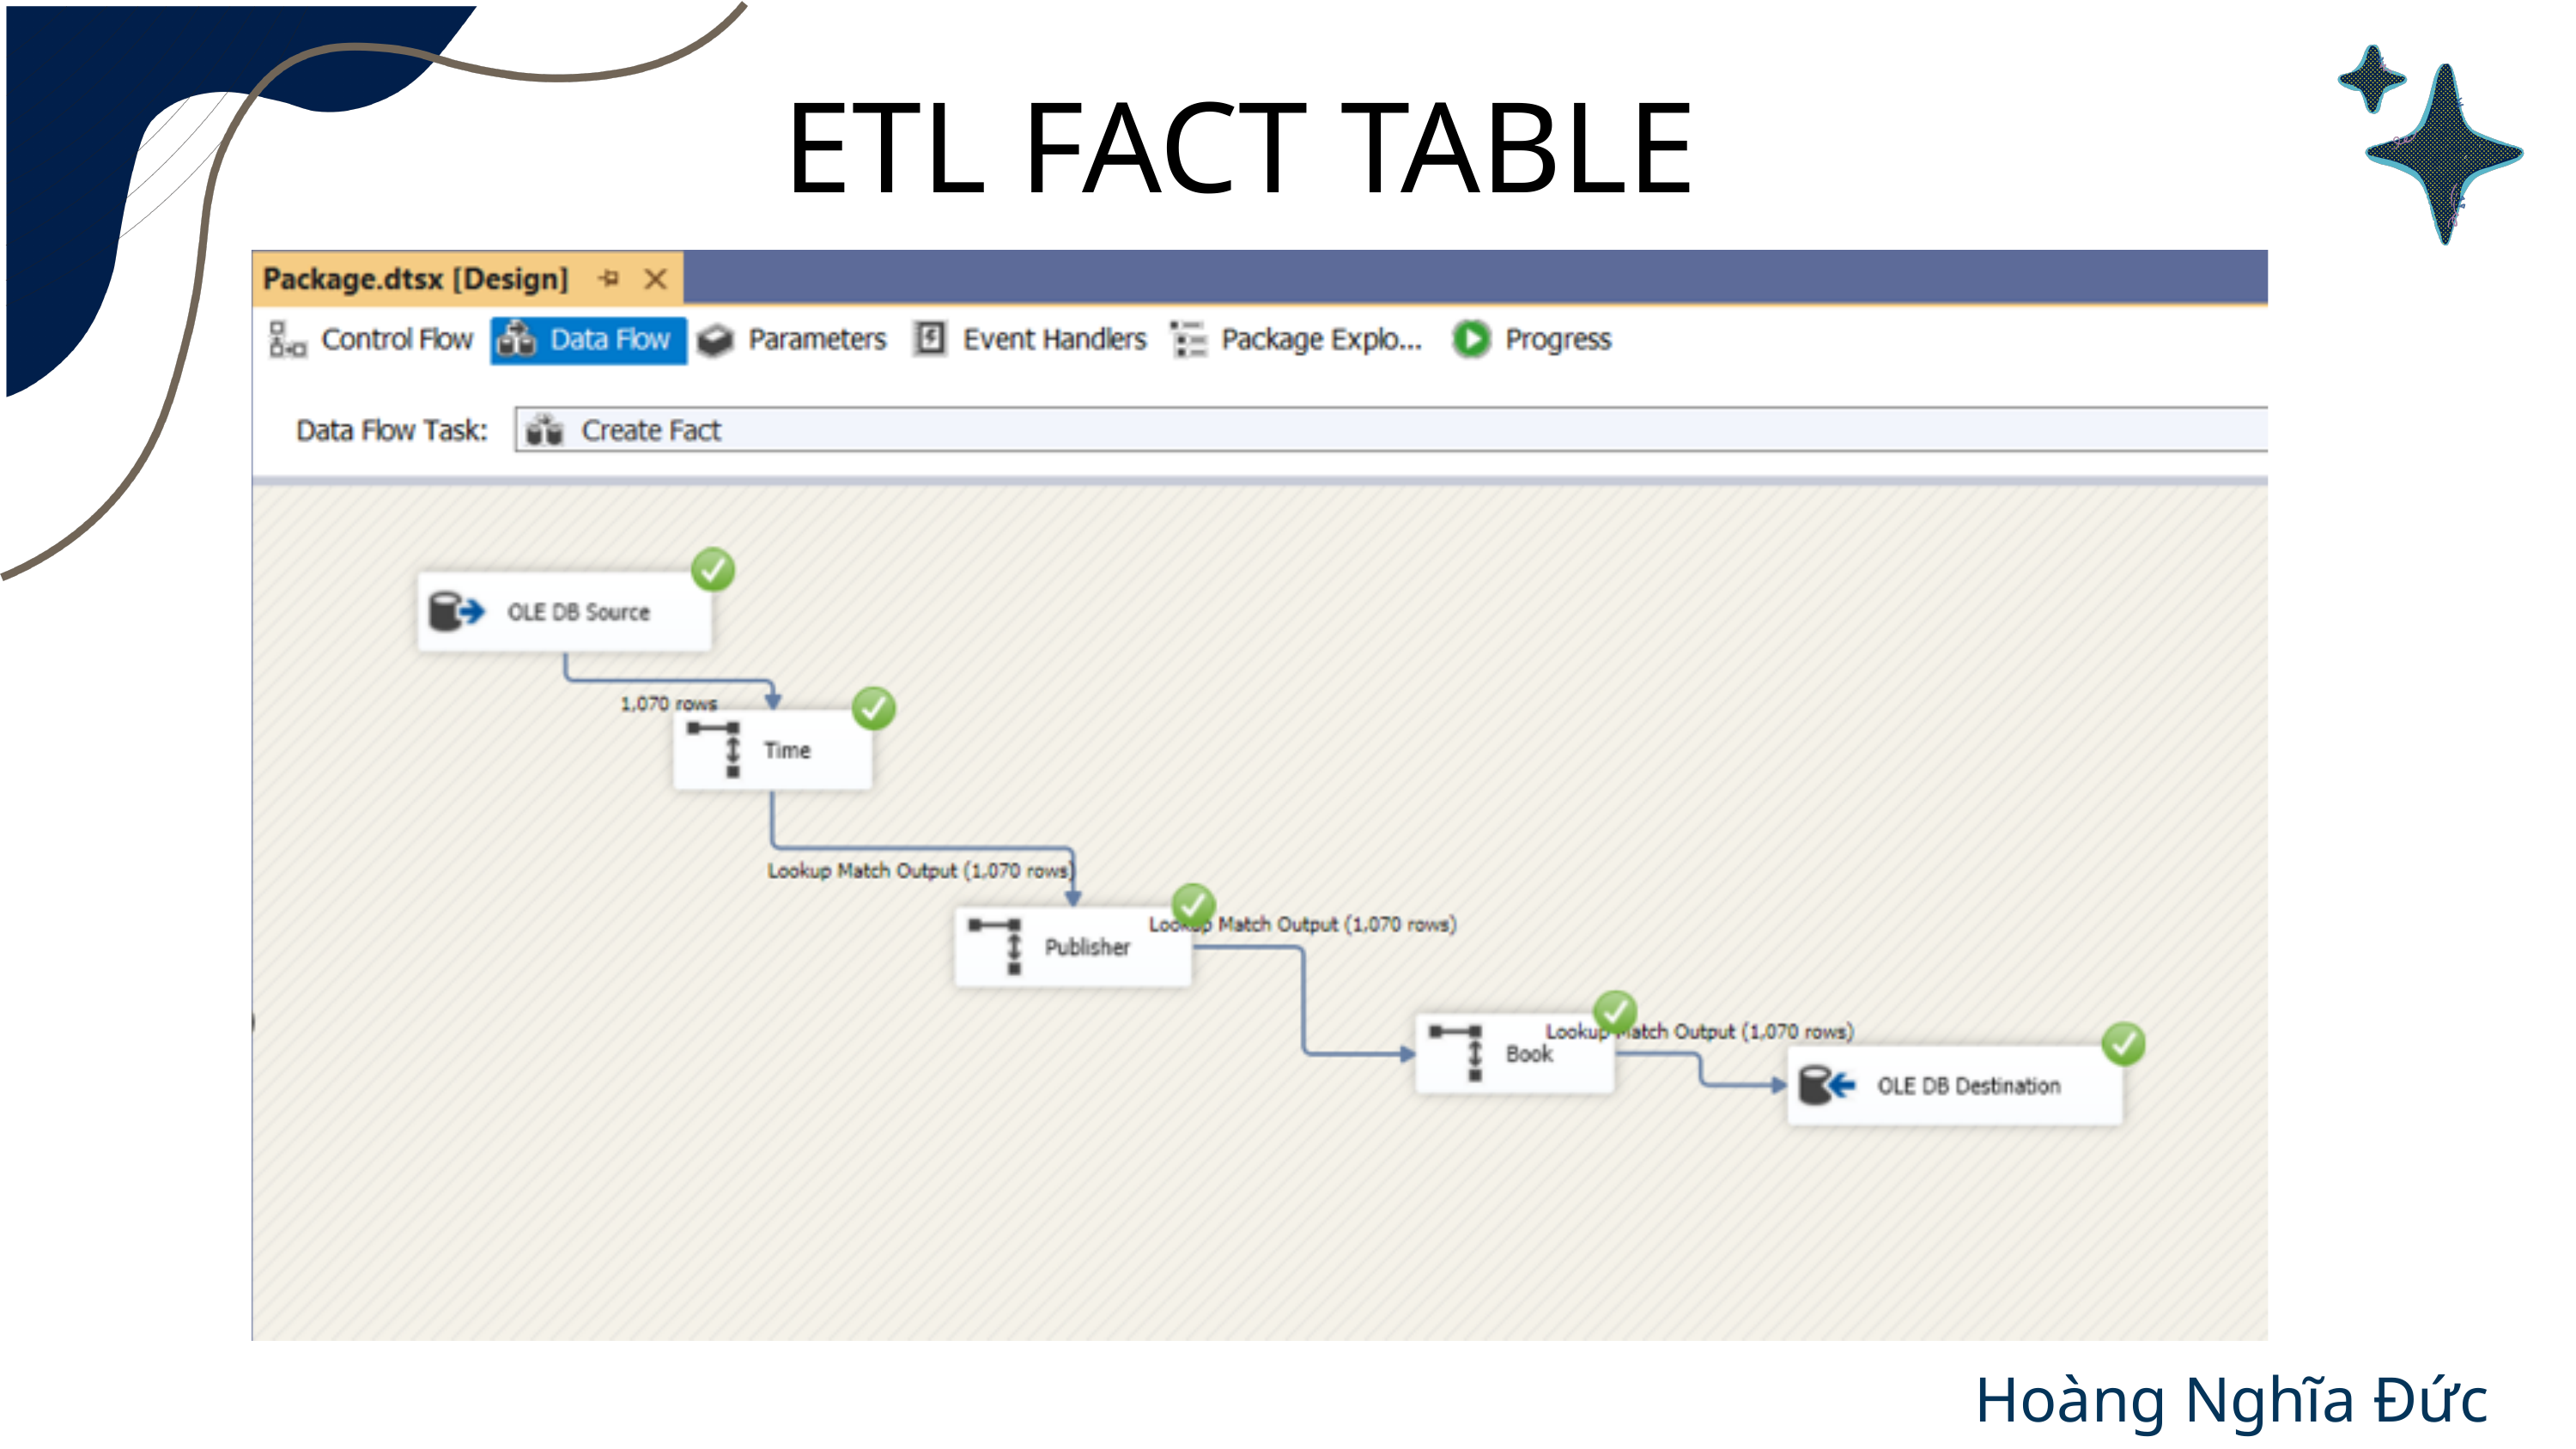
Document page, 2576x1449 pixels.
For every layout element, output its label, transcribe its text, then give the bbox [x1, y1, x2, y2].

text_box Hoàng Nghĩa Đức [1883, 1348, 2576, 1435]
text_box [0, 1, 748, 581]
text_box ETL FACT TABLE [782, 74, 1879, 218]
text_box [2337, 44, 2524, 246]
text_box [251, 250, 2269, 1341]
